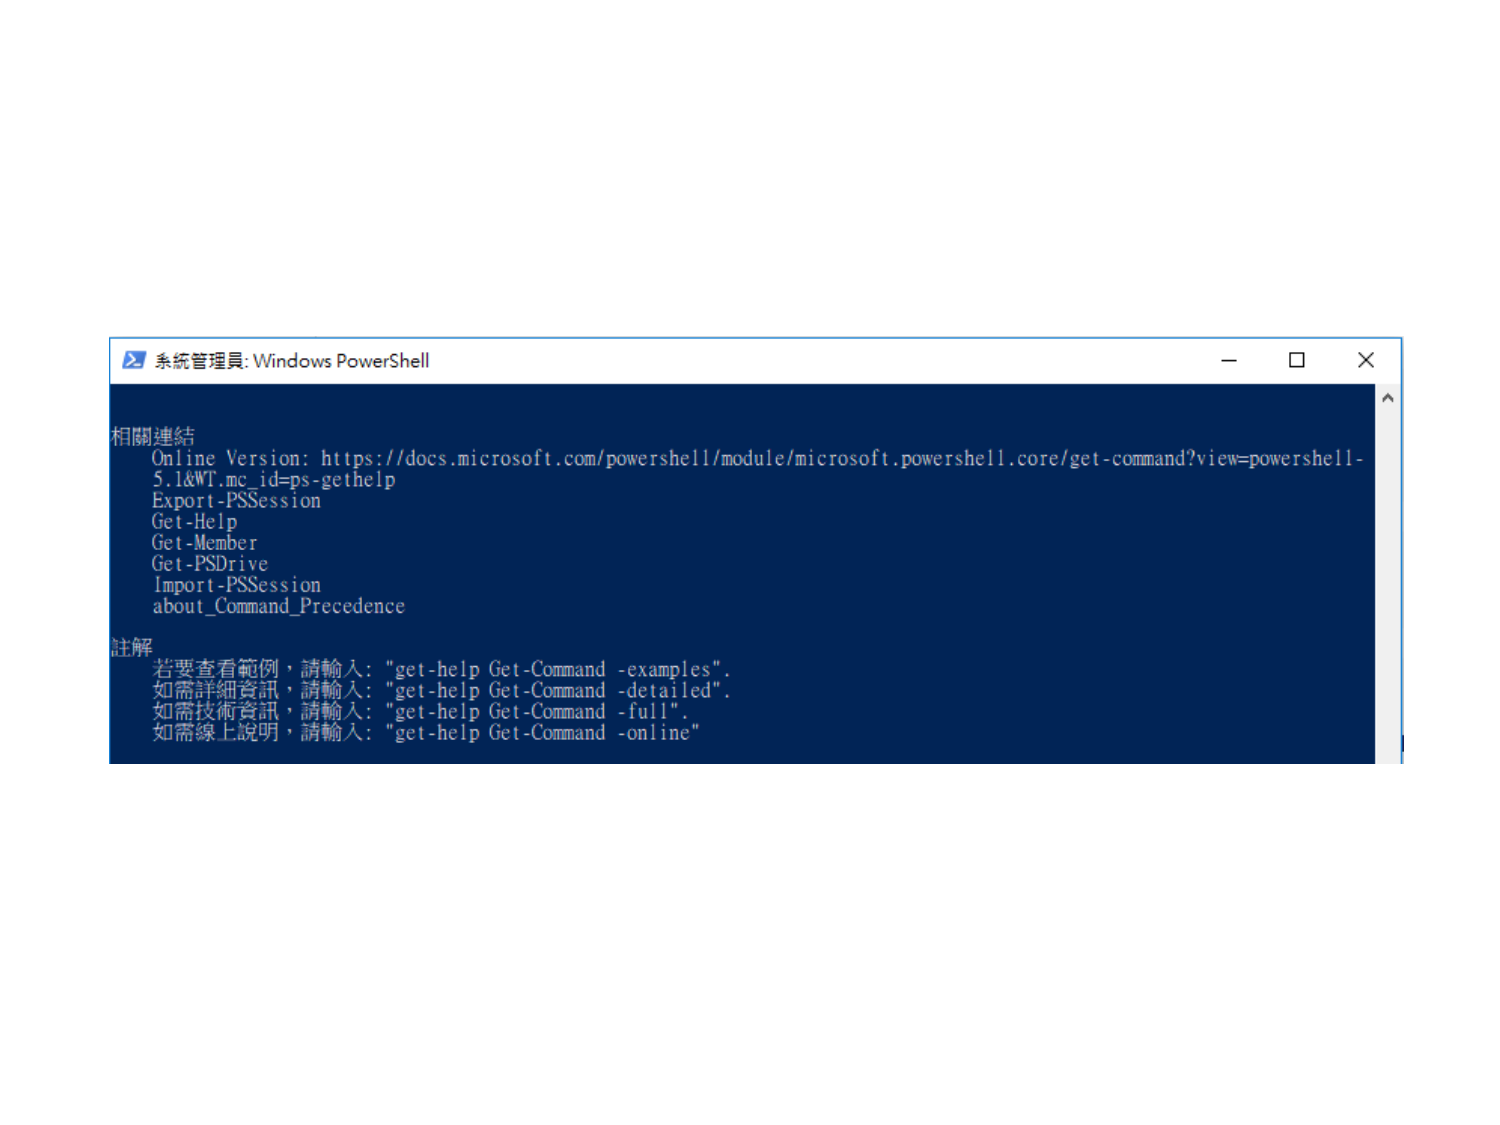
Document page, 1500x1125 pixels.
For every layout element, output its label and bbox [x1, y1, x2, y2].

list [109, 336, 1404, 765]
